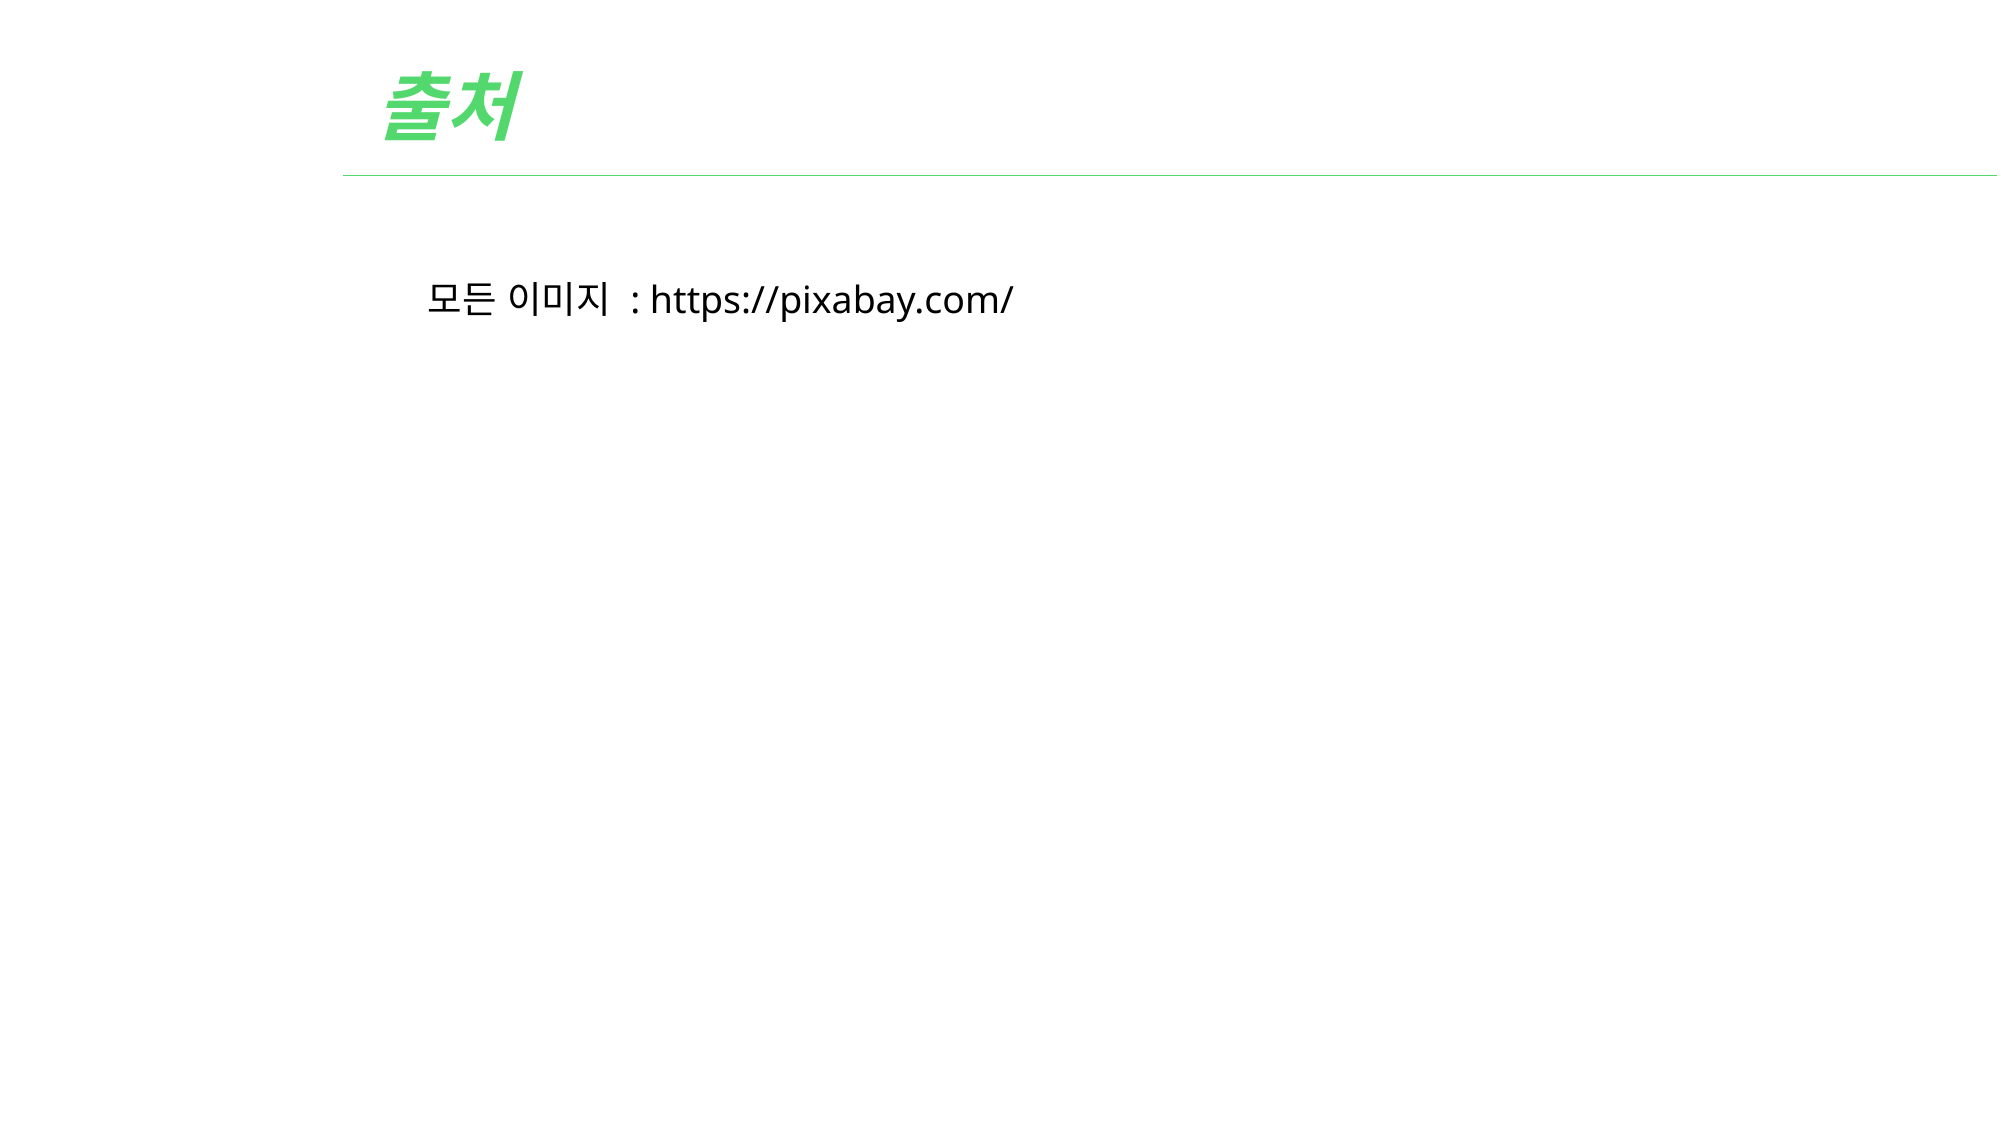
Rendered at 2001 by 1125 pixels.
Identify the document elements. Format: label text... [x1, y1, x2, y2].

text_box 출처 [362, 52, 588, 158]
text_box 모든 이미지 : https://pixabay.com/ [395, 268, 1030, 329]
